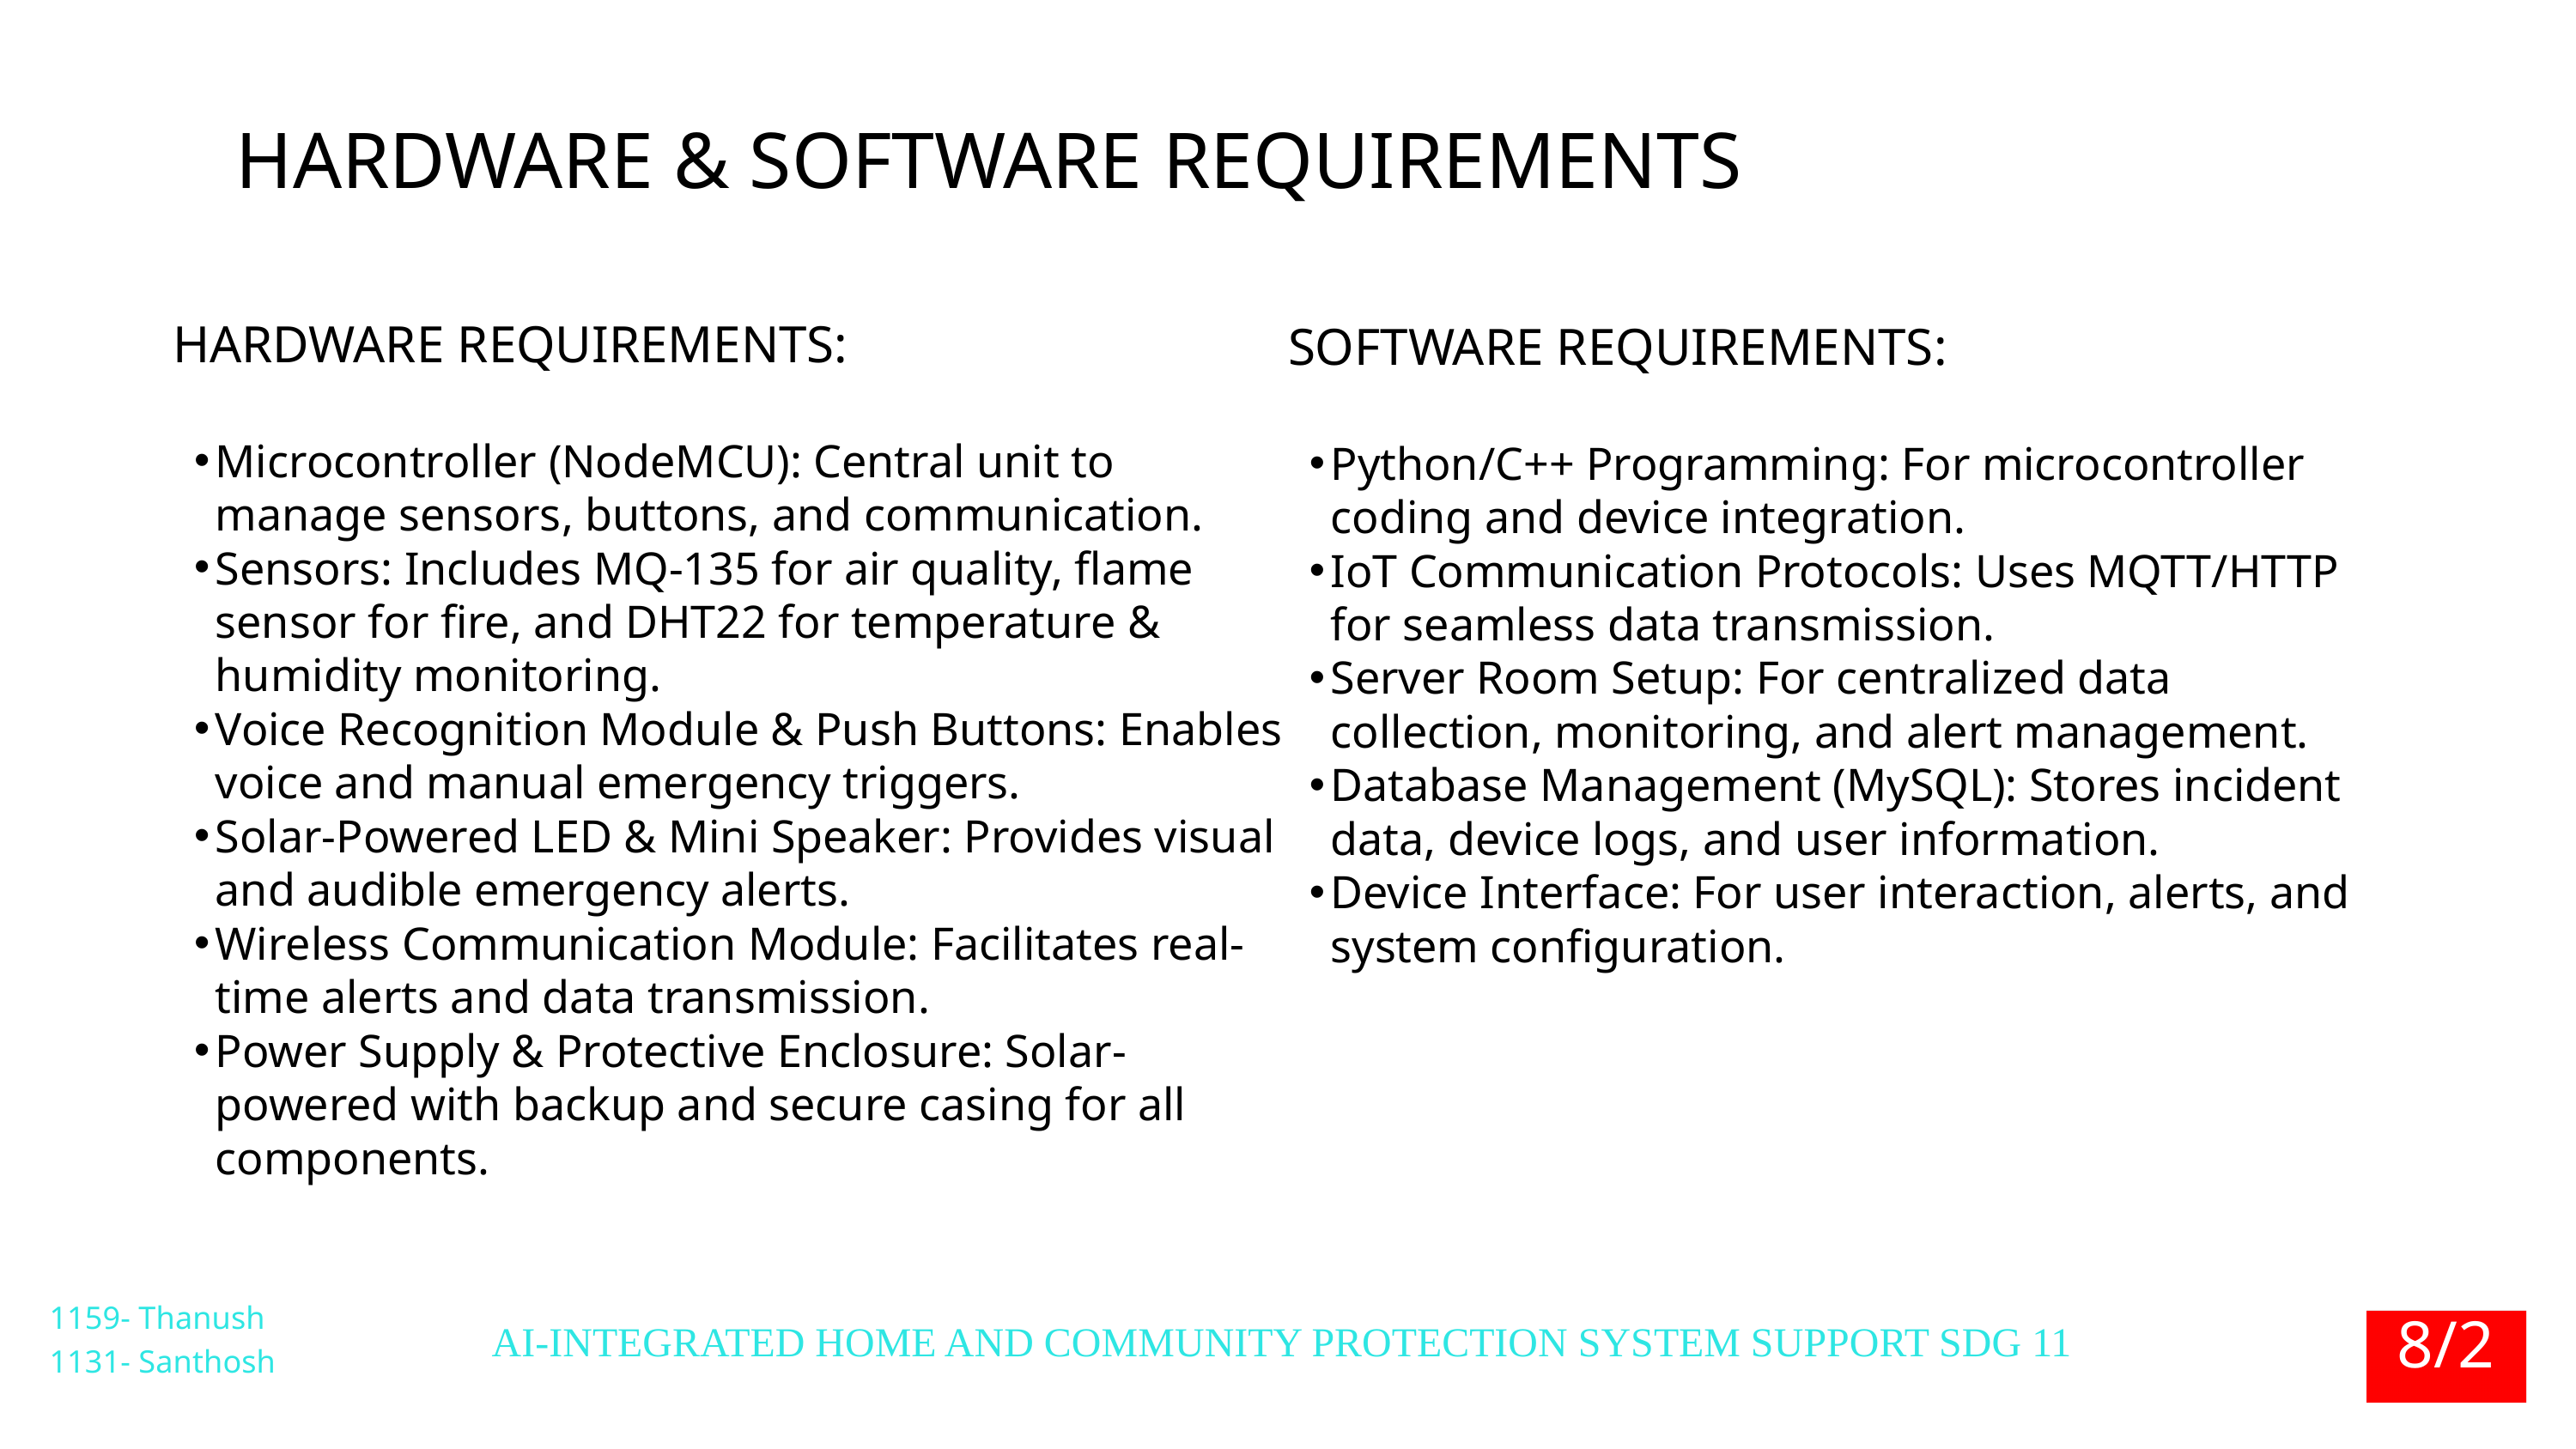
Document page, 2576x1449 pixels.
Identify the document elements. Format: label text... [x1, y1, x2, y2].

text_box HARDWARE REQUIREMENTS: Microcontroller (NodeMCU): Central unit to manage sensors, buttons, and communication. Sensors: Includes MQ-135 for air quality, flame sensor for fire, and DHT22 for temperature & humidity monitoring. Voice Recognition Module & Push Buttons: Enables voice and manual emergency triggers. Solar-Powered LED & Mini Speaker: Provides visual and audible emergency alerts. Wireless Communication Module: Facilitates real-time alerts and data transmission. Power Supply & Protective Enclosure: Solar-powered with backup and secure casing for all components. [173, 312, 1288, 1184]
text_box [2366, 1296, 2386, 1403]
text_box HARDWARE & SOFTWARE REQUIREMENTS [144, 96, 1834, 204]
text_box 1159- Thanush 1131- Santhosh [49, 1292, 279, 1379]
text_box 8/21 [2386, 1290, 2506, 1449]
text_box SOFTWARE REQUIREMENTS: Python/C++ Programming: For microcontroller coding and device integration. IoT Communication Protocols: Uses MQTT/HTTP for seamless data transmission. Server Room Setup: For centralized data collection, monitoring, and alert management. Database Management (MySQL): Stores incident data, device logs, and user information. Device Interface: For user interaction, alerts, and system configuration. [1288, 315, 2387, 972]
text_box AI-INTEGRATED HOME AND COMMUNITY PROTECTION SYSTEM SUPPORT SDG 11 [329, 1307, 2237, 1365]
text_box [2506, 1296, 2527, 1403]
